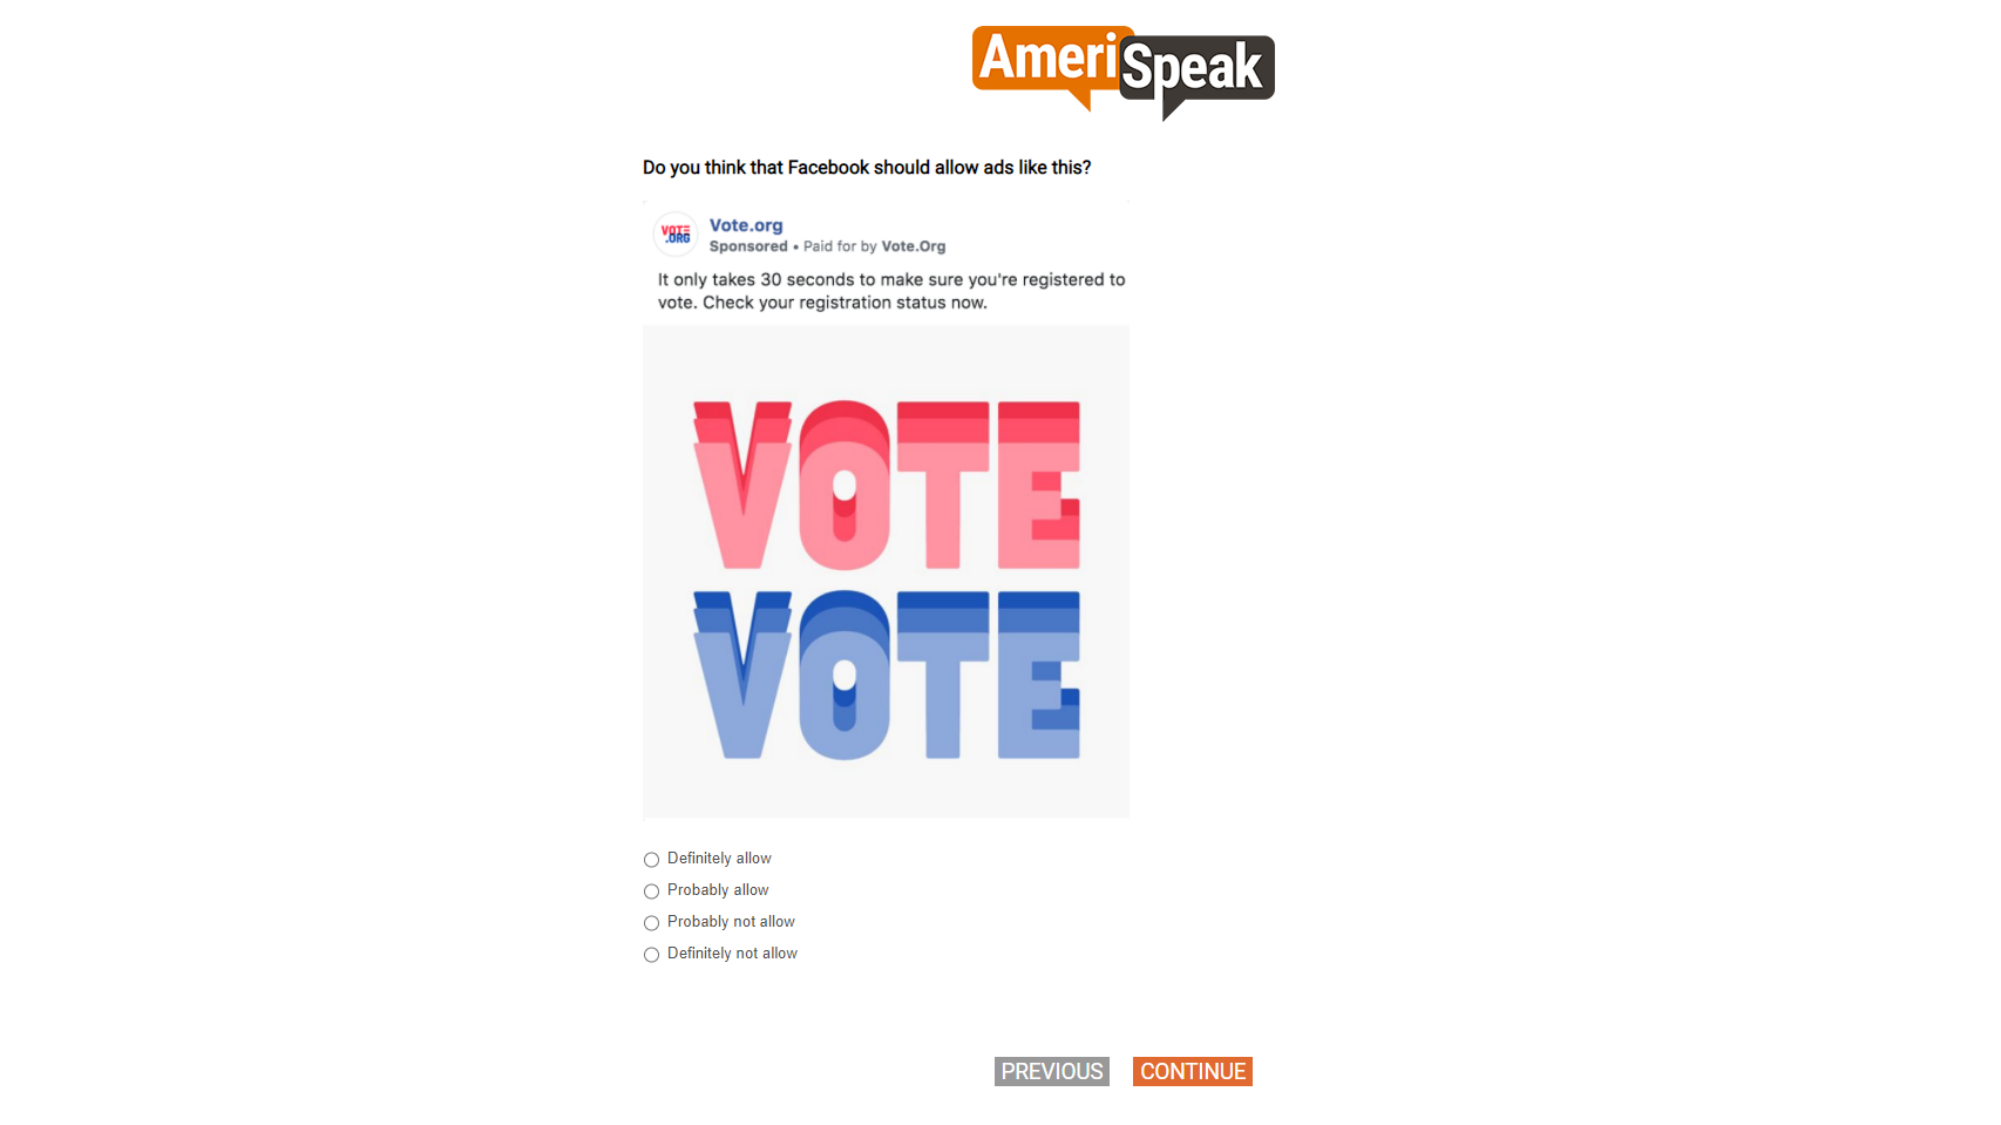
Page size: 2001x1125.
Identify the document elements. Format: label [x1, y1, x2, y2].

picture [291, 0, 1709, 1125]
